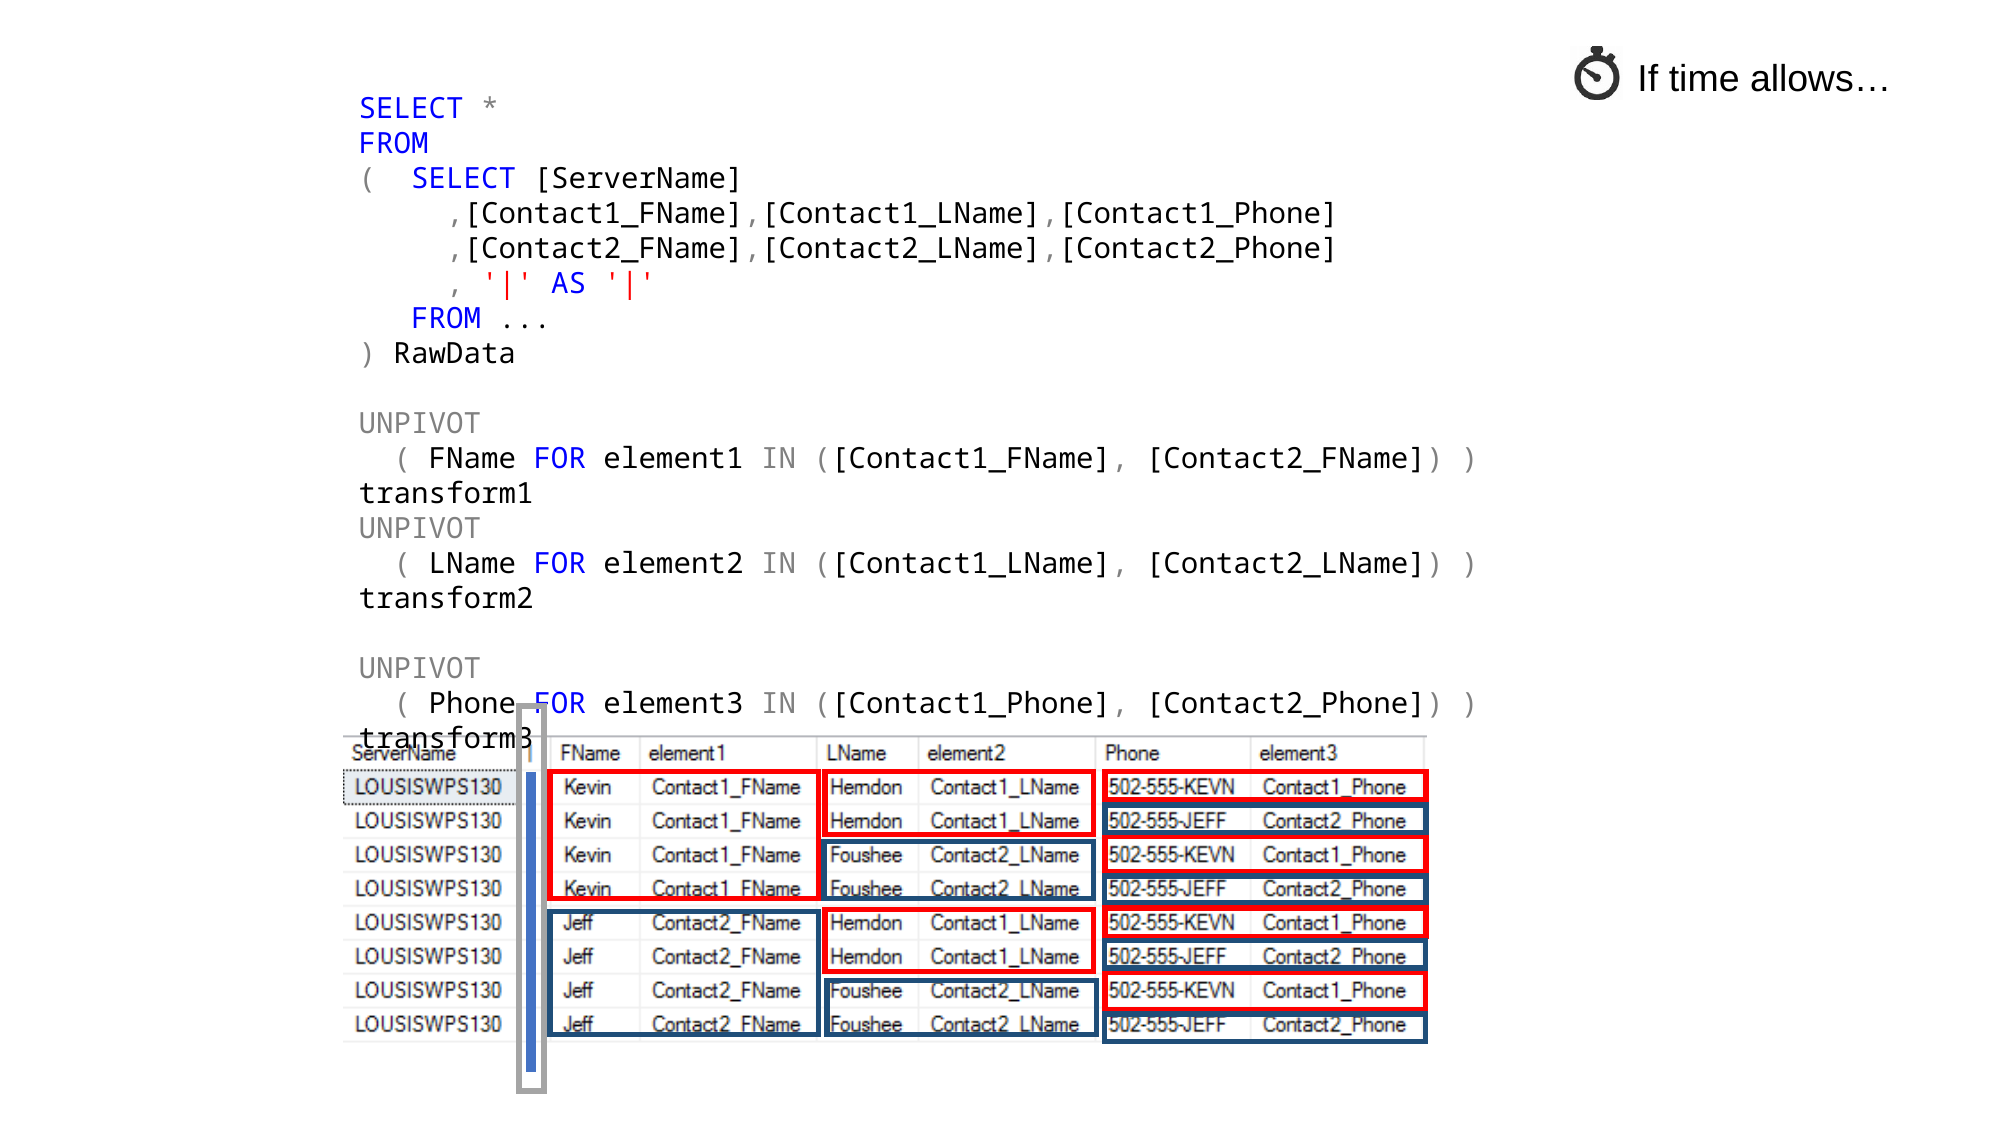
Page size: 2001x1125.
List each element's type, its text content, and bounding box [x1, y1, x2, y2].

text_box [518, 1050, 545, 1092]
text_box [518, 705, 545, 734]
picture [343, 734, 1427, 1050]
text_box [1570, 46, 1921, 108]
text_box SELECT * FROM ( SELECT [ServerName] ,[Contact1_FName],[Contact1_LName],[Contact1_Phone] ,[Contact2_FName],[Contact2_LName],[Contact2_Phone] , '|' AS '|' FROM ... ) RawData UNPIVOT ( FName FOR element1 IN ([Contact1_FName], [Contact2_FName]) ) transform1 UNPIVOT ( LName FOR element2 IN ([Contact1_LName], [Contact2_LName]) ) transform2 UNPIVOT ( Phone FOR element3 IN ([Contact1_Phone], [Contact2_Phone]) ) transform3 [343, 82, 1657, 837]
